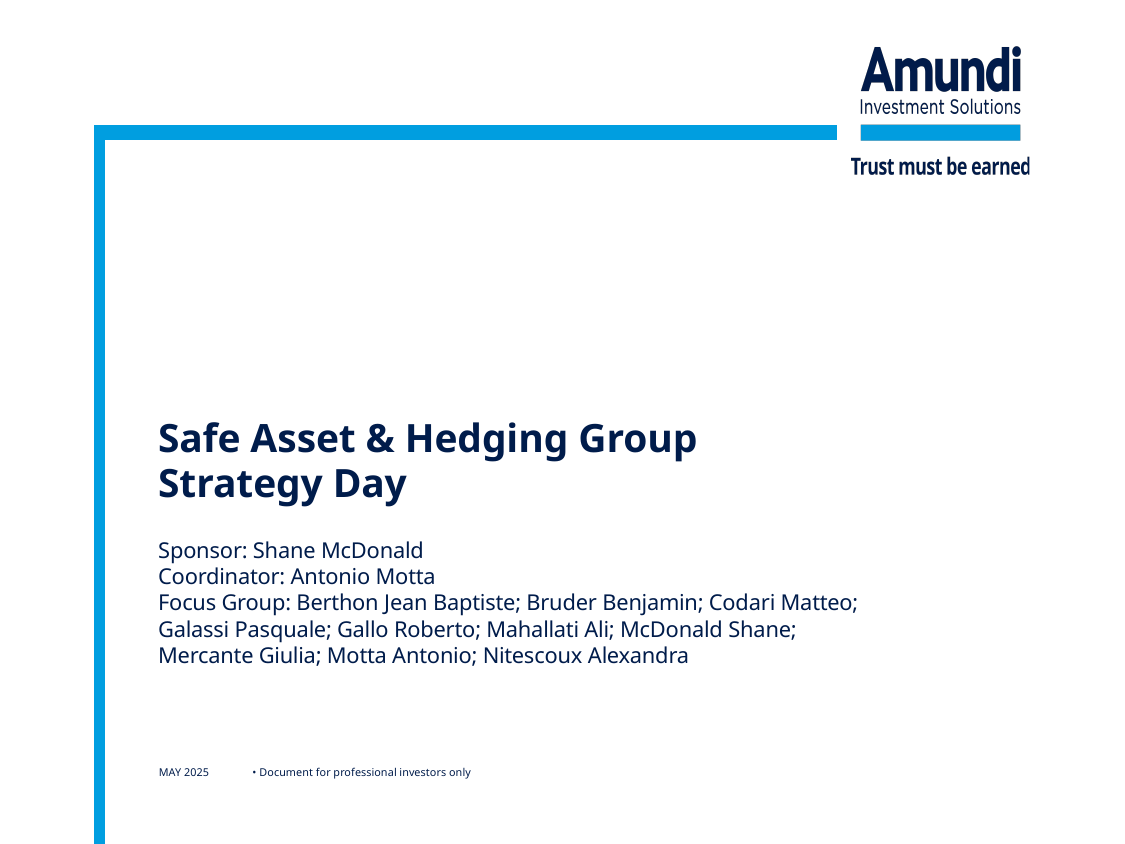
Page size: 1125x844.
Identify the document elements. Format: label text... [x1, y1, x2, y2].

list • Document for professional investors only [251, 736, 624, 779]
title Safe Asset & Hedging Group Strategy Day [158, 386, 894, 506]
list MAY 2025 [158, 736, 251, 779]
subtitle Sponsor: Shane McDonald Coordinator: Antonio Motta Focus Group: Berthon Jean Baptiste; Bruder Benjamin; Codari Matteo; Galassi Pasquale; Gallo Roberto; Mahallati Ali; McDonald Shane; Mercante Giulia; Motta Antonio; Nitescoux Alexandra [158, 536, 894, 629]
picture [851, 46, 1030, 175]
